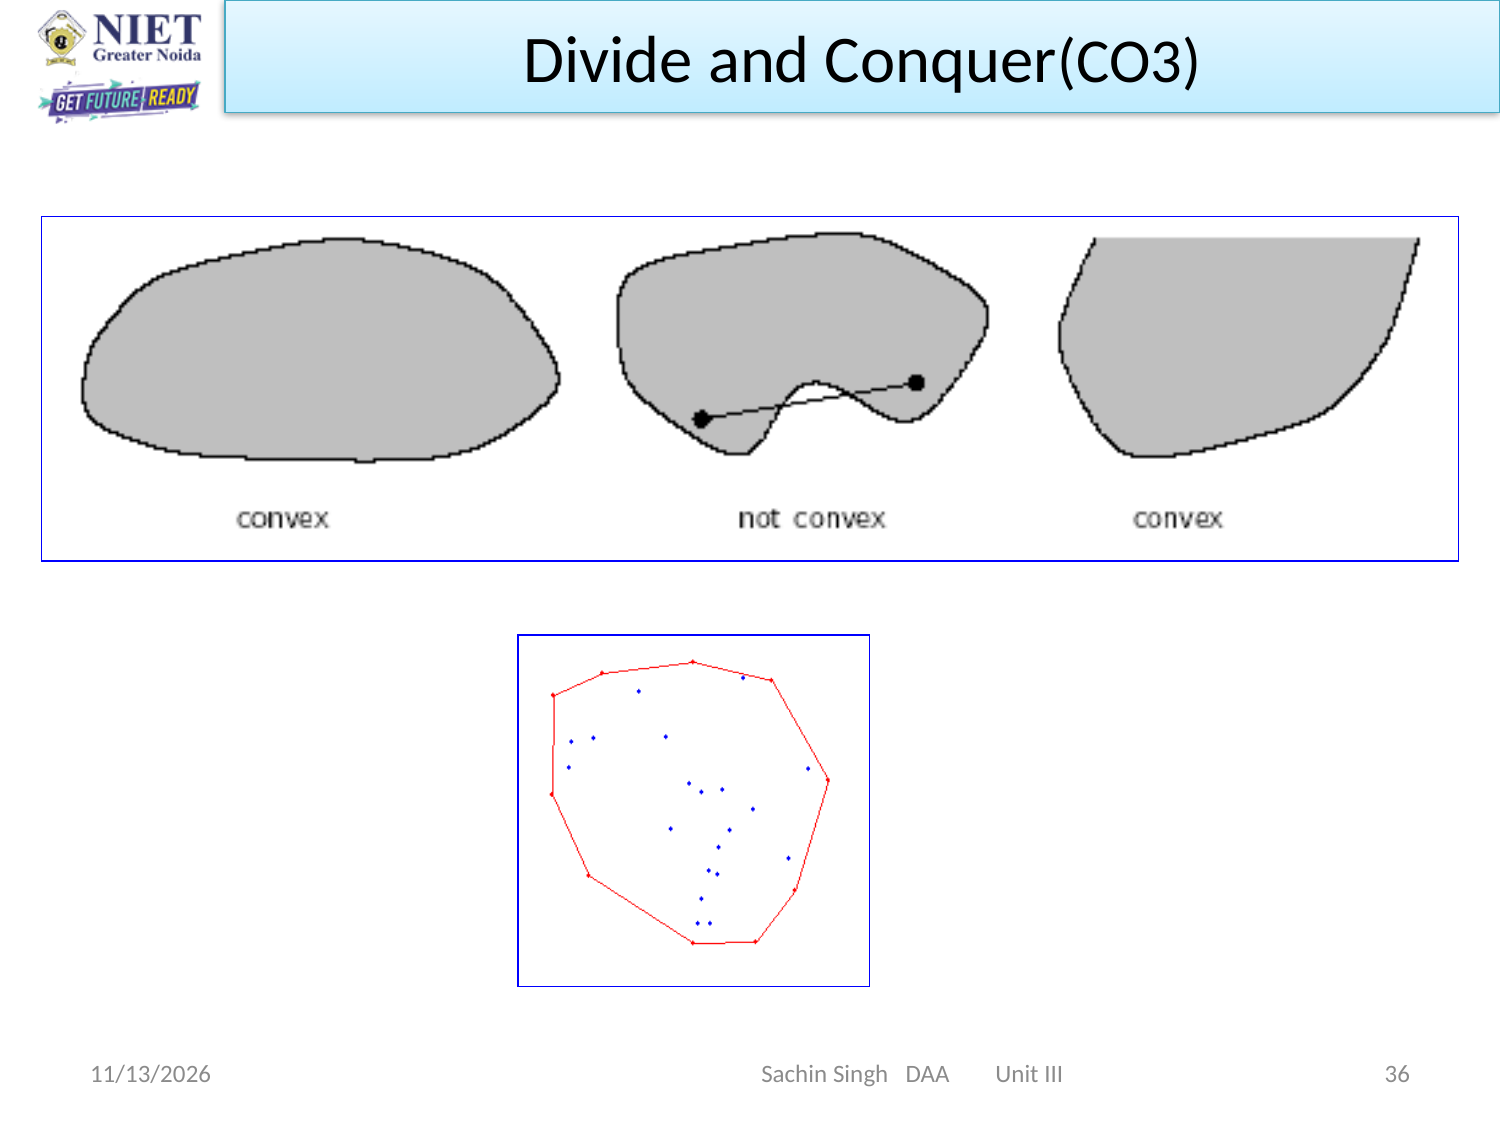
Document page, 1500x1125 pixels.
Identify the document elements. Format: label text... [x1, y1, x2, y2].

picture [0, 0, 238, 135]
picture [41, 217, 1459, 561]
text_box [0, 137, 1388, 1038]
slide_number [75, 1042, 425, 1103]
slide_number 36 [1313, 1042, 1425, 1103]
footer Sachin Singh DAA Unit III [512, 1042, 1313, 1103]
text_box Divide and Conquer(CO3) [238, 0, 1500, 113]
picture [518, 635, 869, 987]
